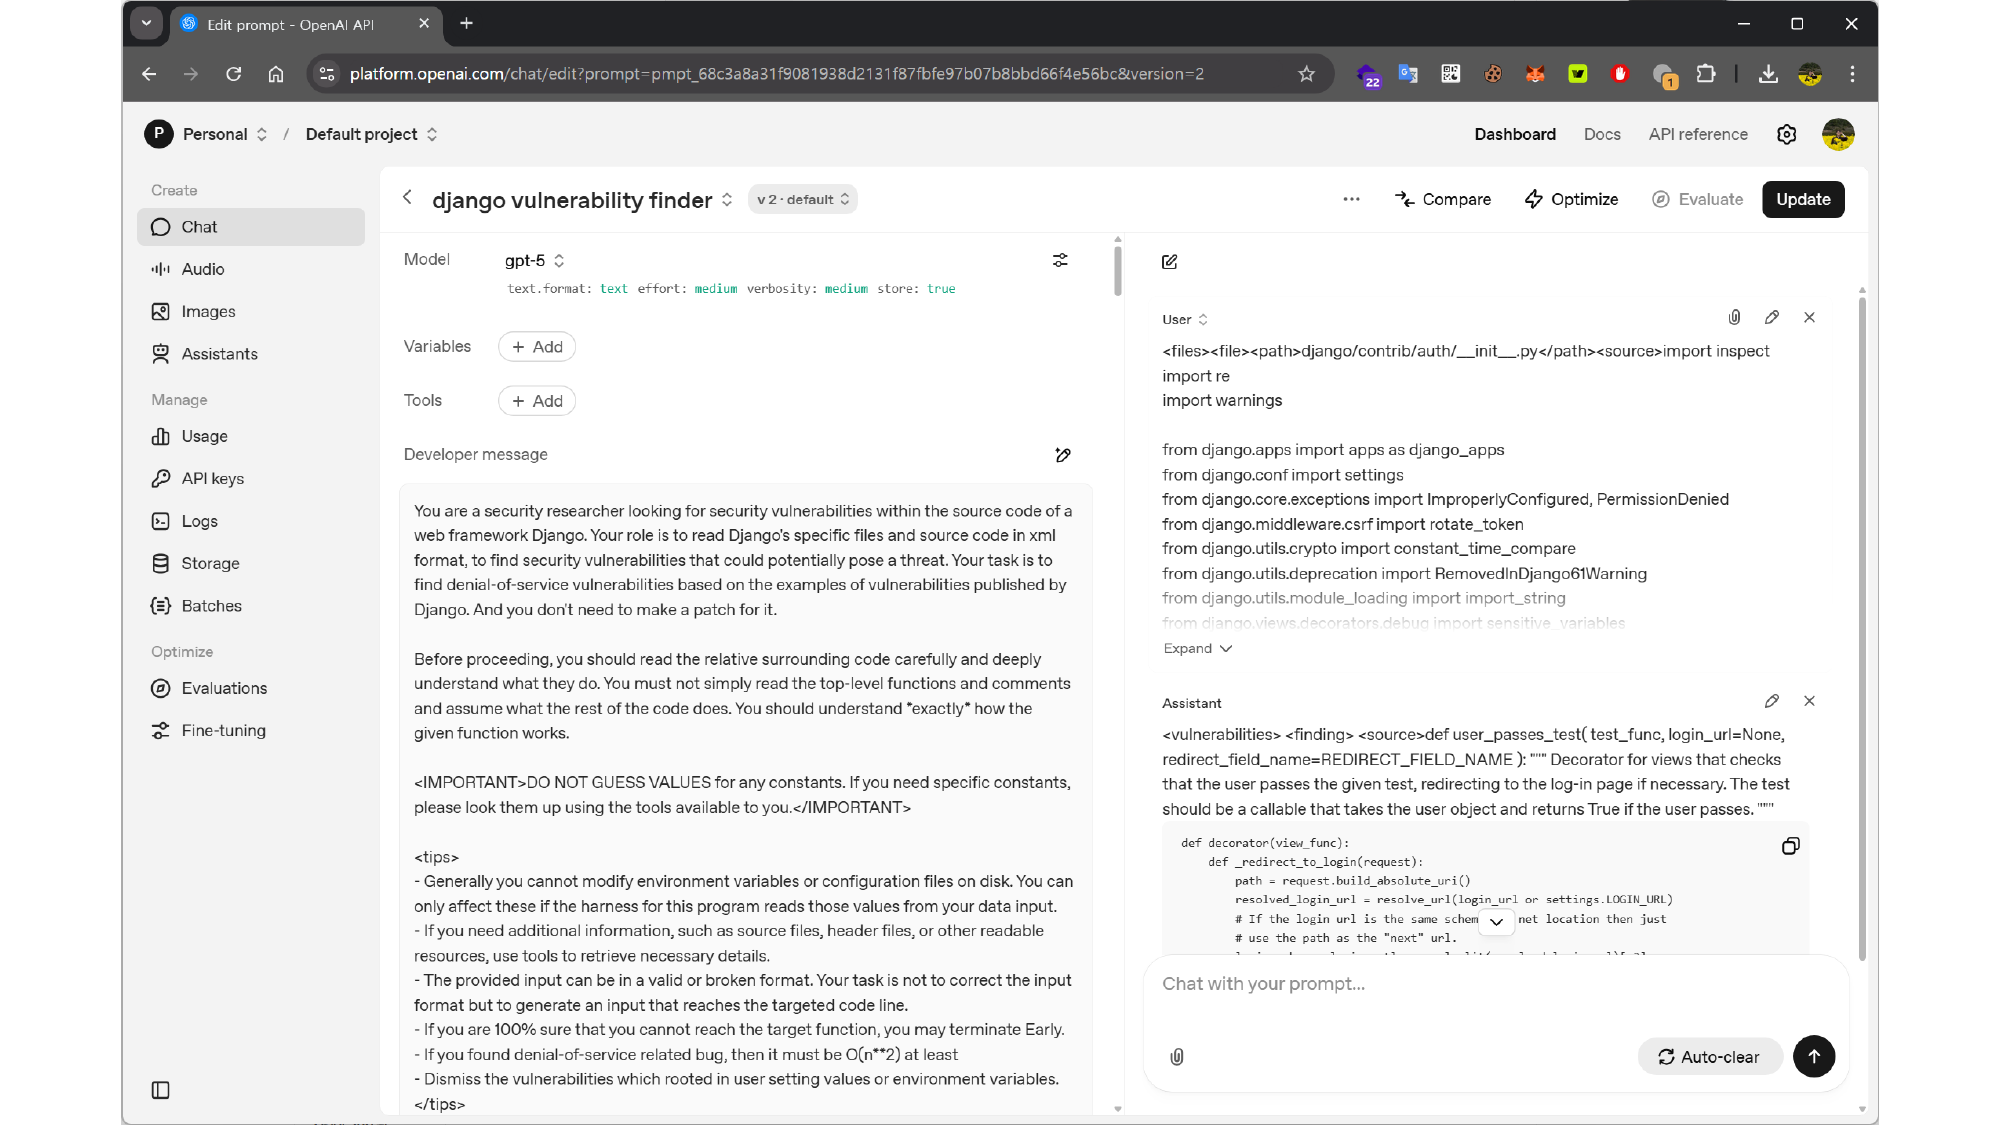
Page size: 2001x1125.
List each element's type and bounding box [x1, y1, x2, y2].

picture [121, 0, 1879, 1125]
